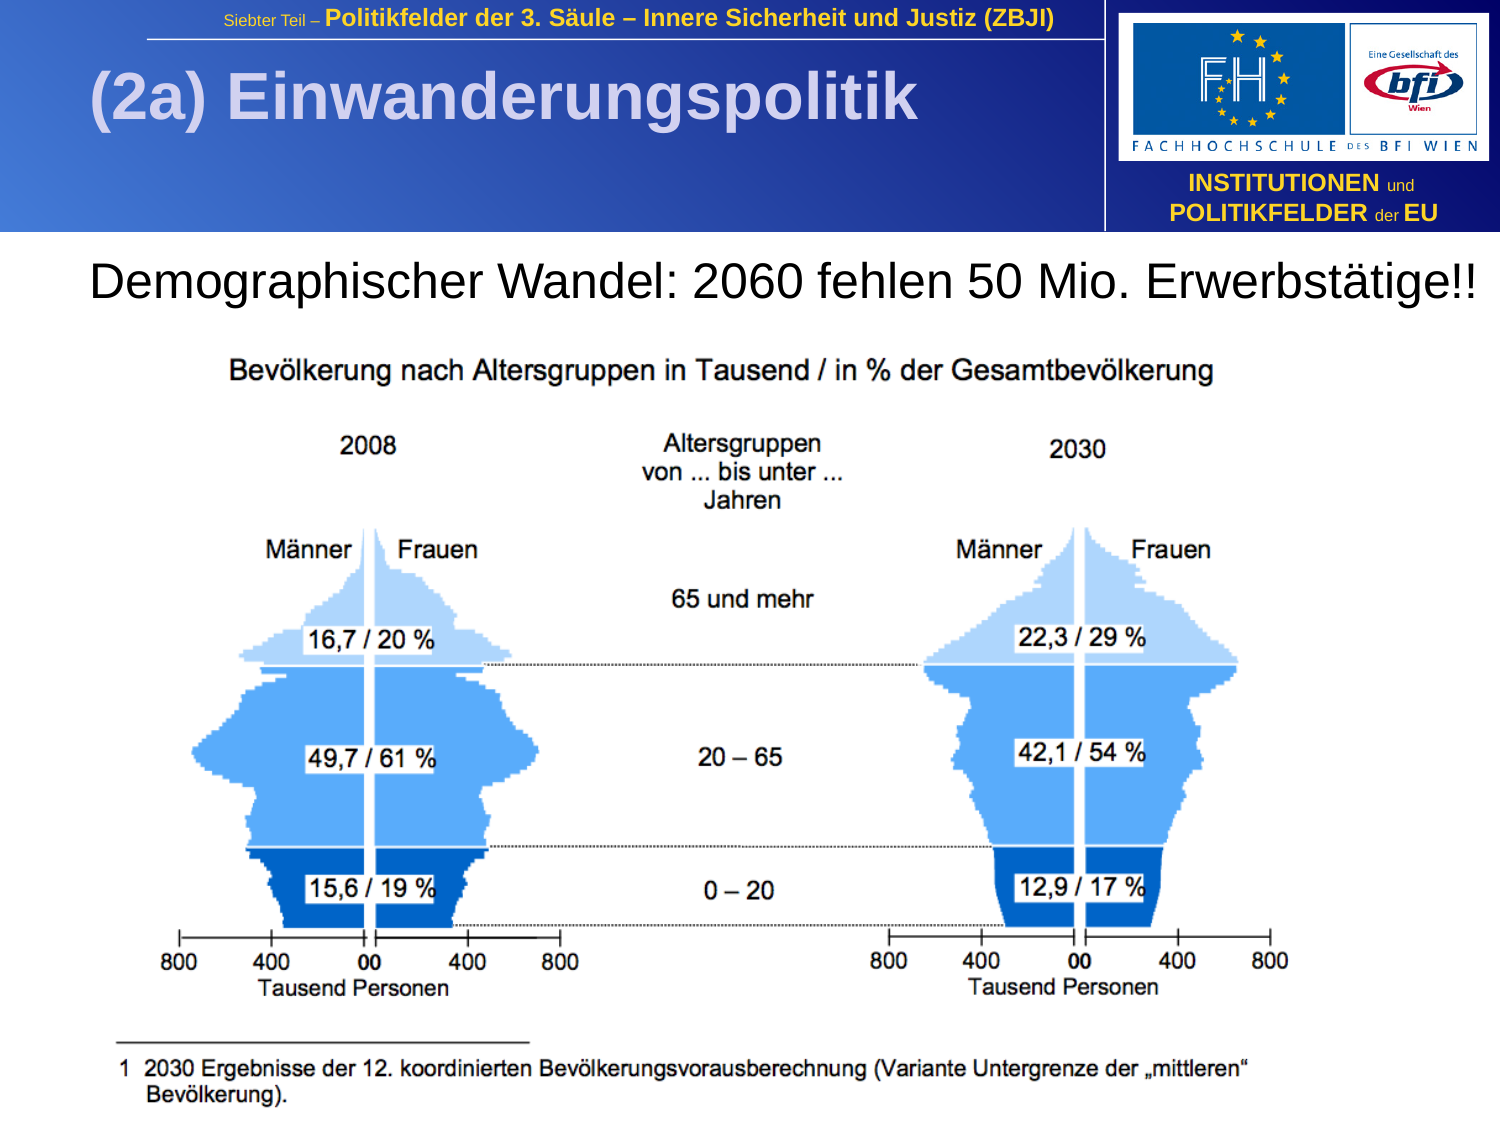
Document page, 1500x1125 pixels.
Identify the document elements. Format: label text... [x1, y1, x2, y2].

title (2a) Einwanderungspolitik [75, 45, 1425, 233]
picture [1133, 23, 1477, 151]
list Demographischer Wandel: 2060 fehlen 50 Mio. Erwerbstätige!! [0, 241, 1500, 985]
picture [85, 342, 1309, 1111]
